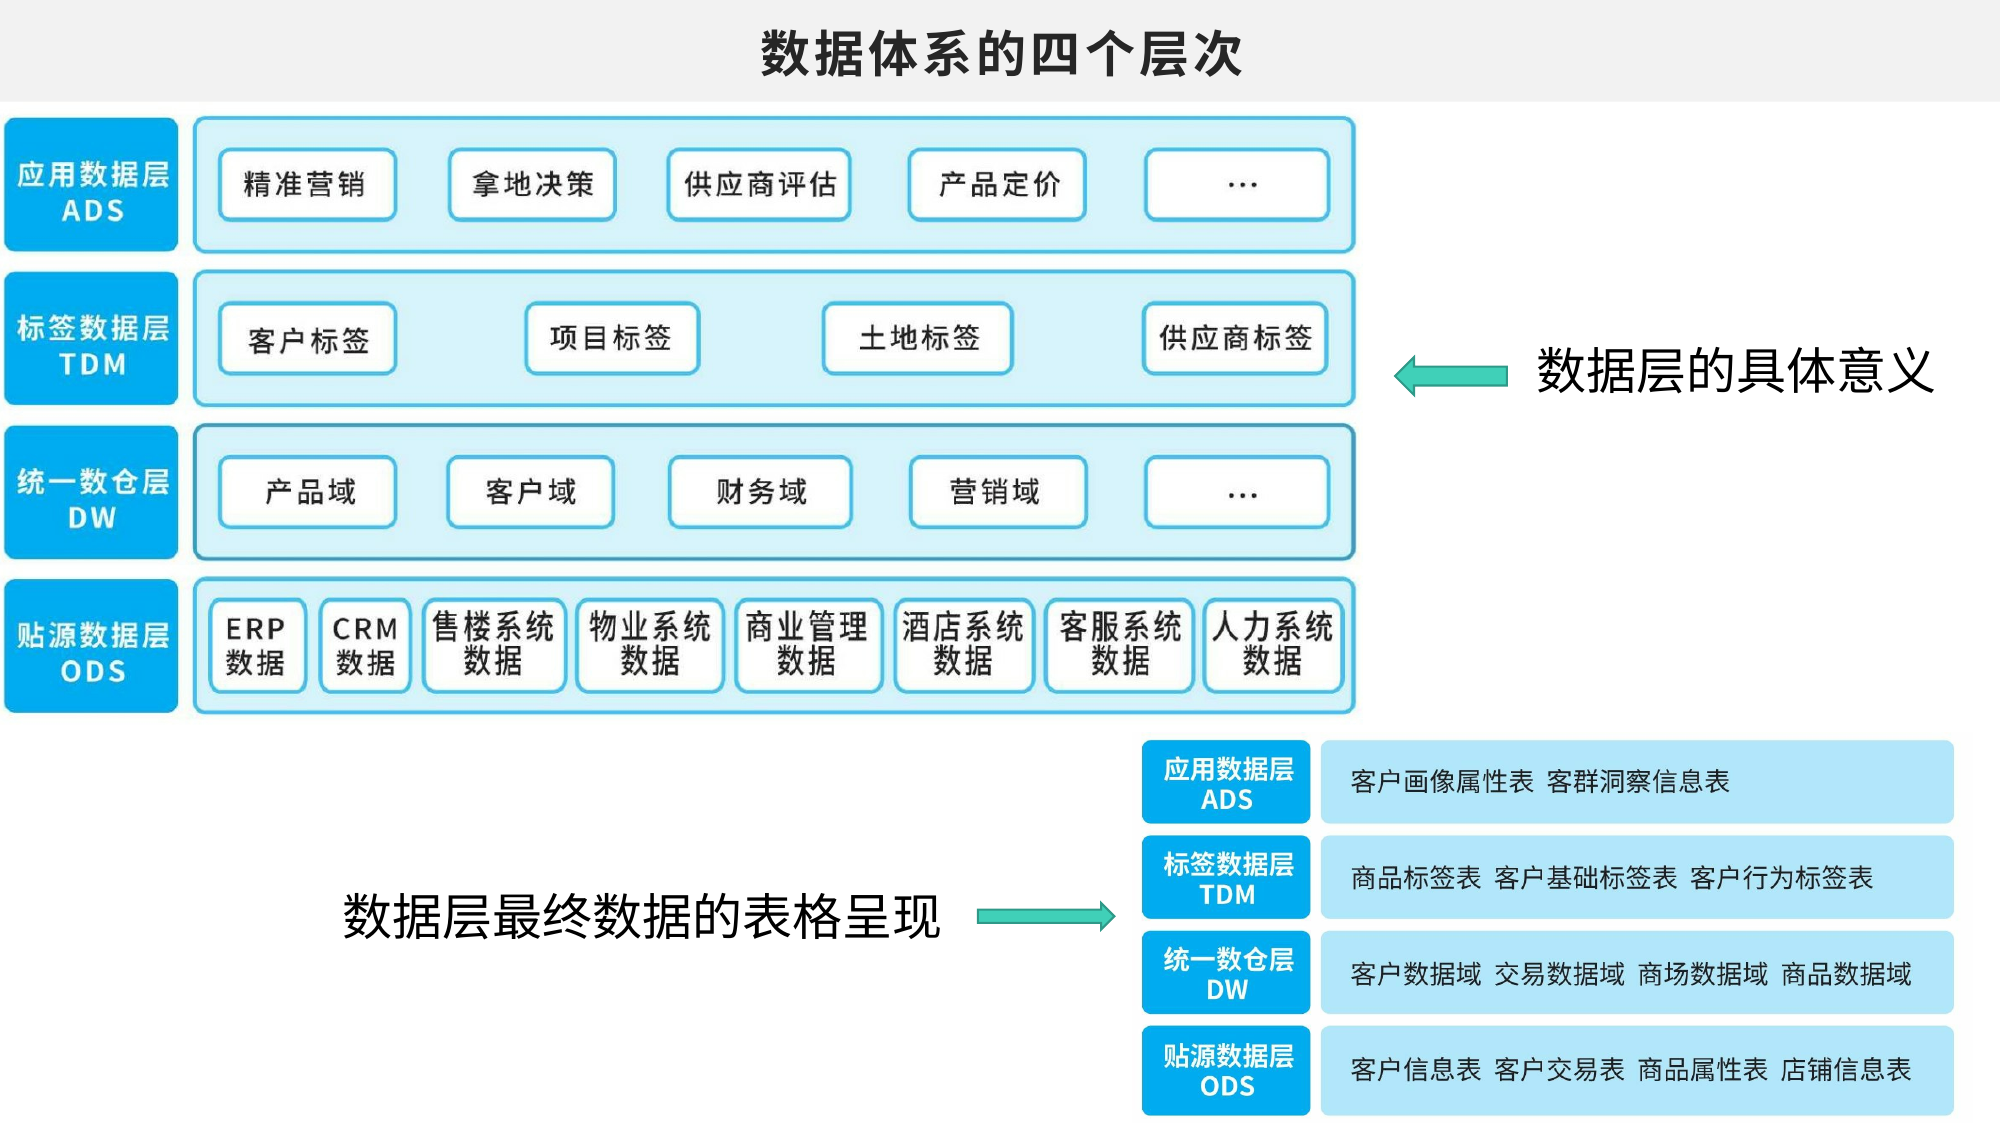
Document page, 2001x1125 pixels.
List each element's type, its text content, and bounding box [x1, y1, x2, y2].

text_box [976, 900, 1116, 932]
text_box 数据体系的四个层次 [200, 14, 1804, 137]
picture [0, 101, 1378, 725]
text_box 数据层的具体意义 [1521, 332, 1973, 408]
text_box [1393, 354, 1508, 398]
picture [1132, 732, 1973, 1124]
text_box [0, 0, 2000, 103]
text_box 数据层最终数据的表格呈现 [327, 878, 978, 954]
